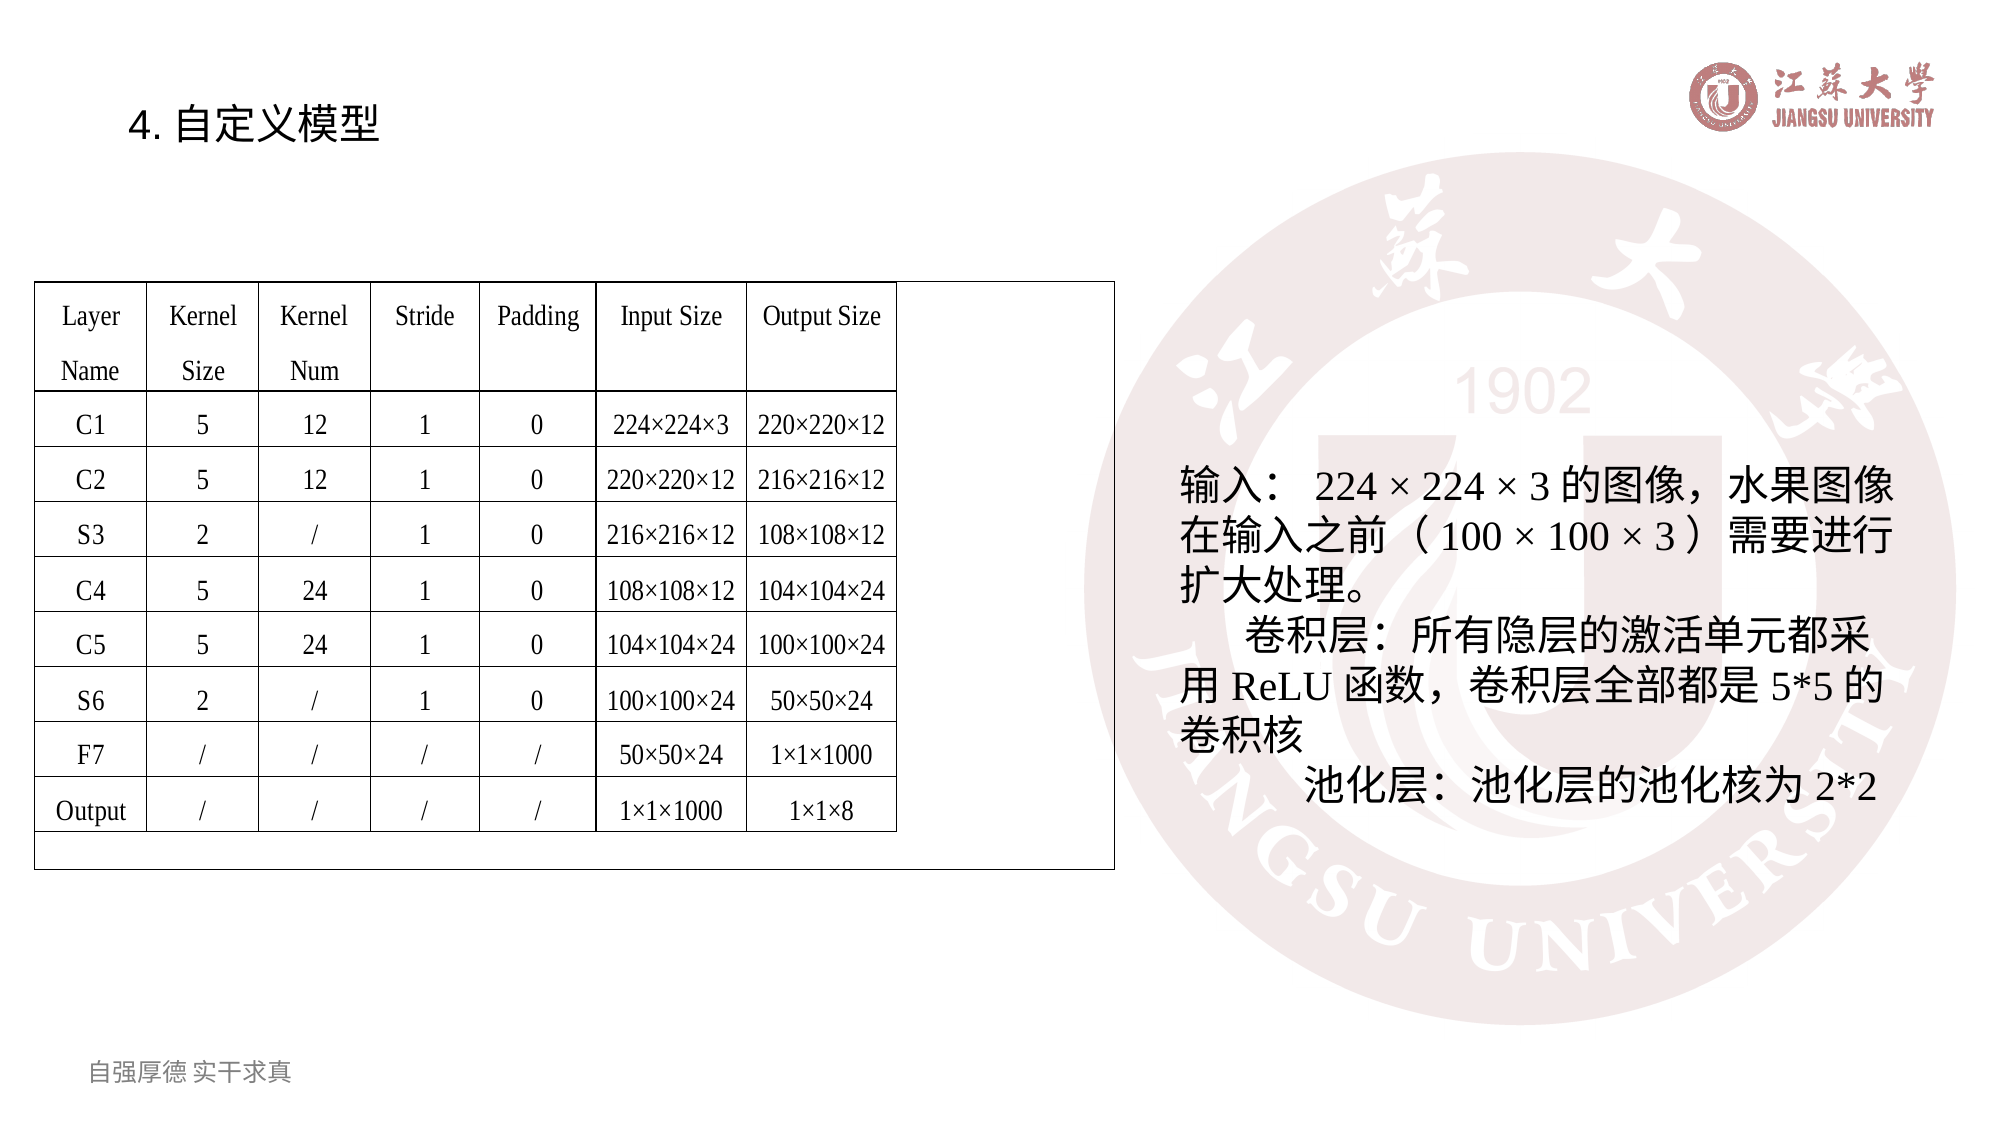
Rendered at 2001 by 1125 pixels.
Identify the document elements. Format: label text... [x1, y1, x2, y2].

picture [34, 281, 1115, 870]
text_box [1061, 133, 1979, 1044]
text_box 4.自定义模型 [52, 90, 458, 156]
